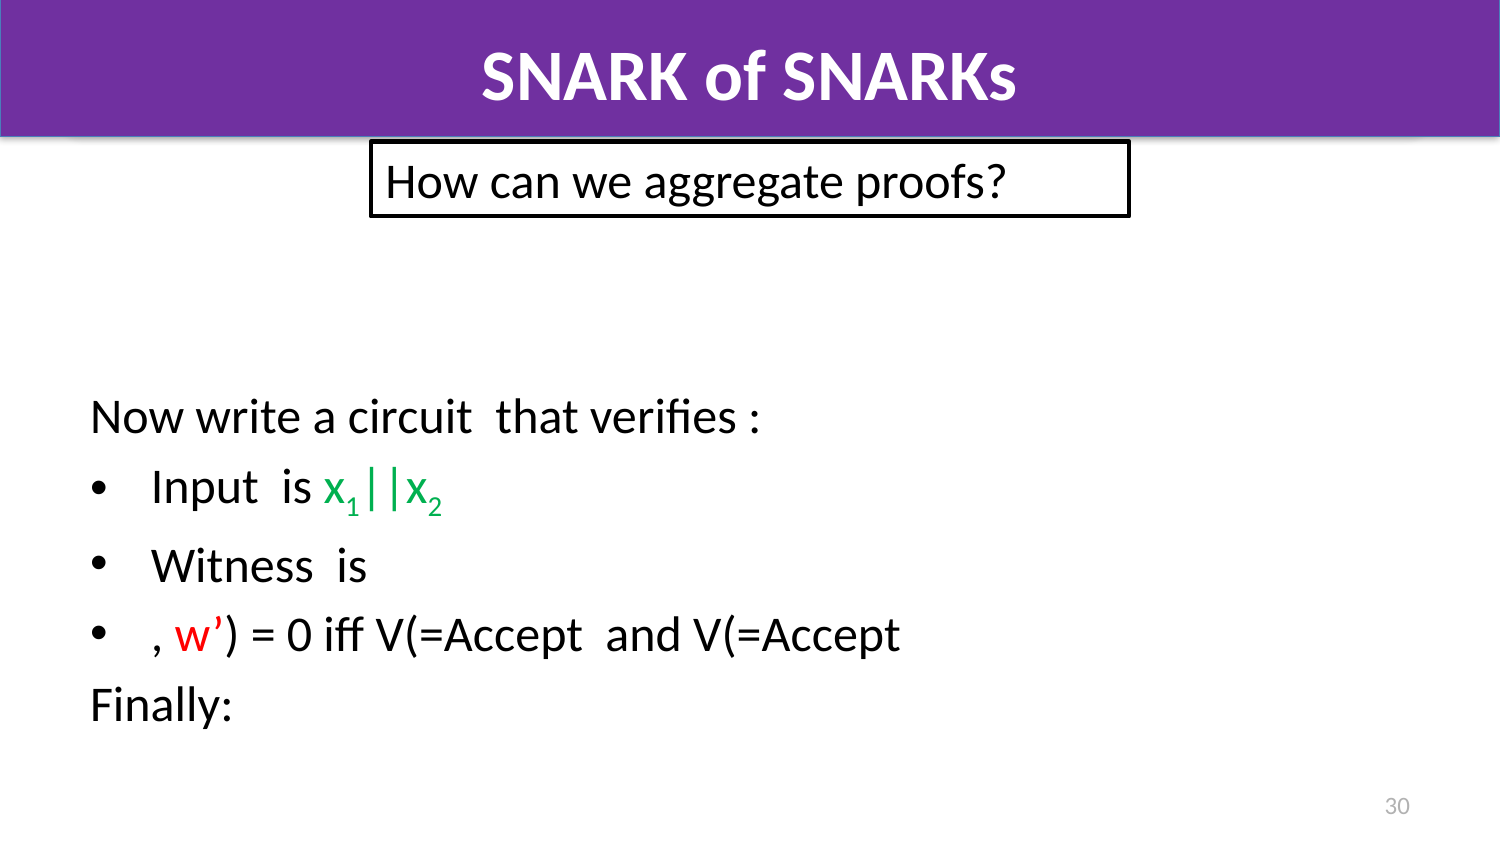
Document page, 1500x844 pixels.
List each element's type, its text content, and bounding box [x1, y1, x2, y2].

text_box How can we aggregate proofs? [369, 139, 1131, 218]
title SNARK of SNARKs [75, 20, 1425, 123]
slide_number 30 [1074, 782, 1425, 828]
